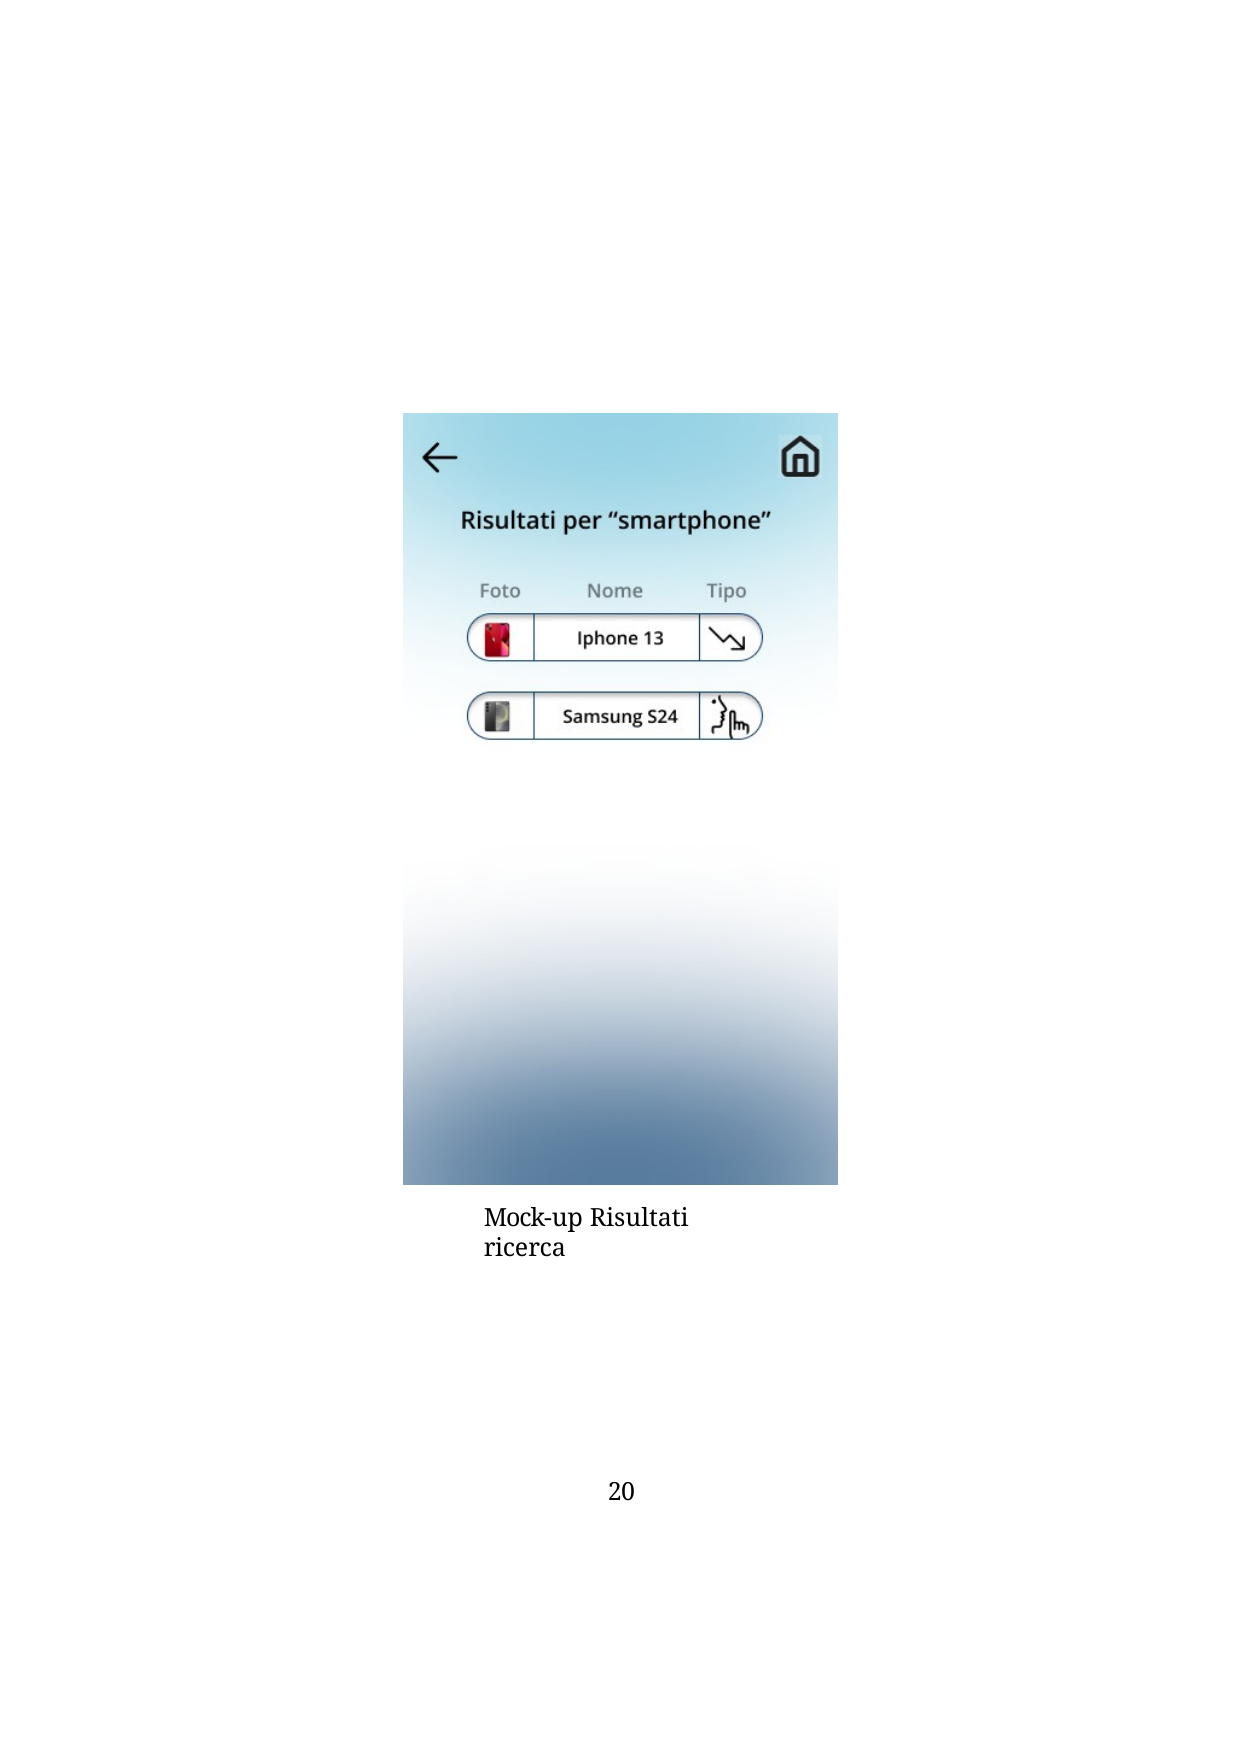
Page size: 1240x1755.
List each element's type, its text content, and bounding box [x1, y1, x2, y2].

text_box Mock-up Risultati ricerca [481, 1199, 759, 1262]
slide_number 30 [601, 1474, 641, 1755]
picture [402, 412, 838, 1185]
